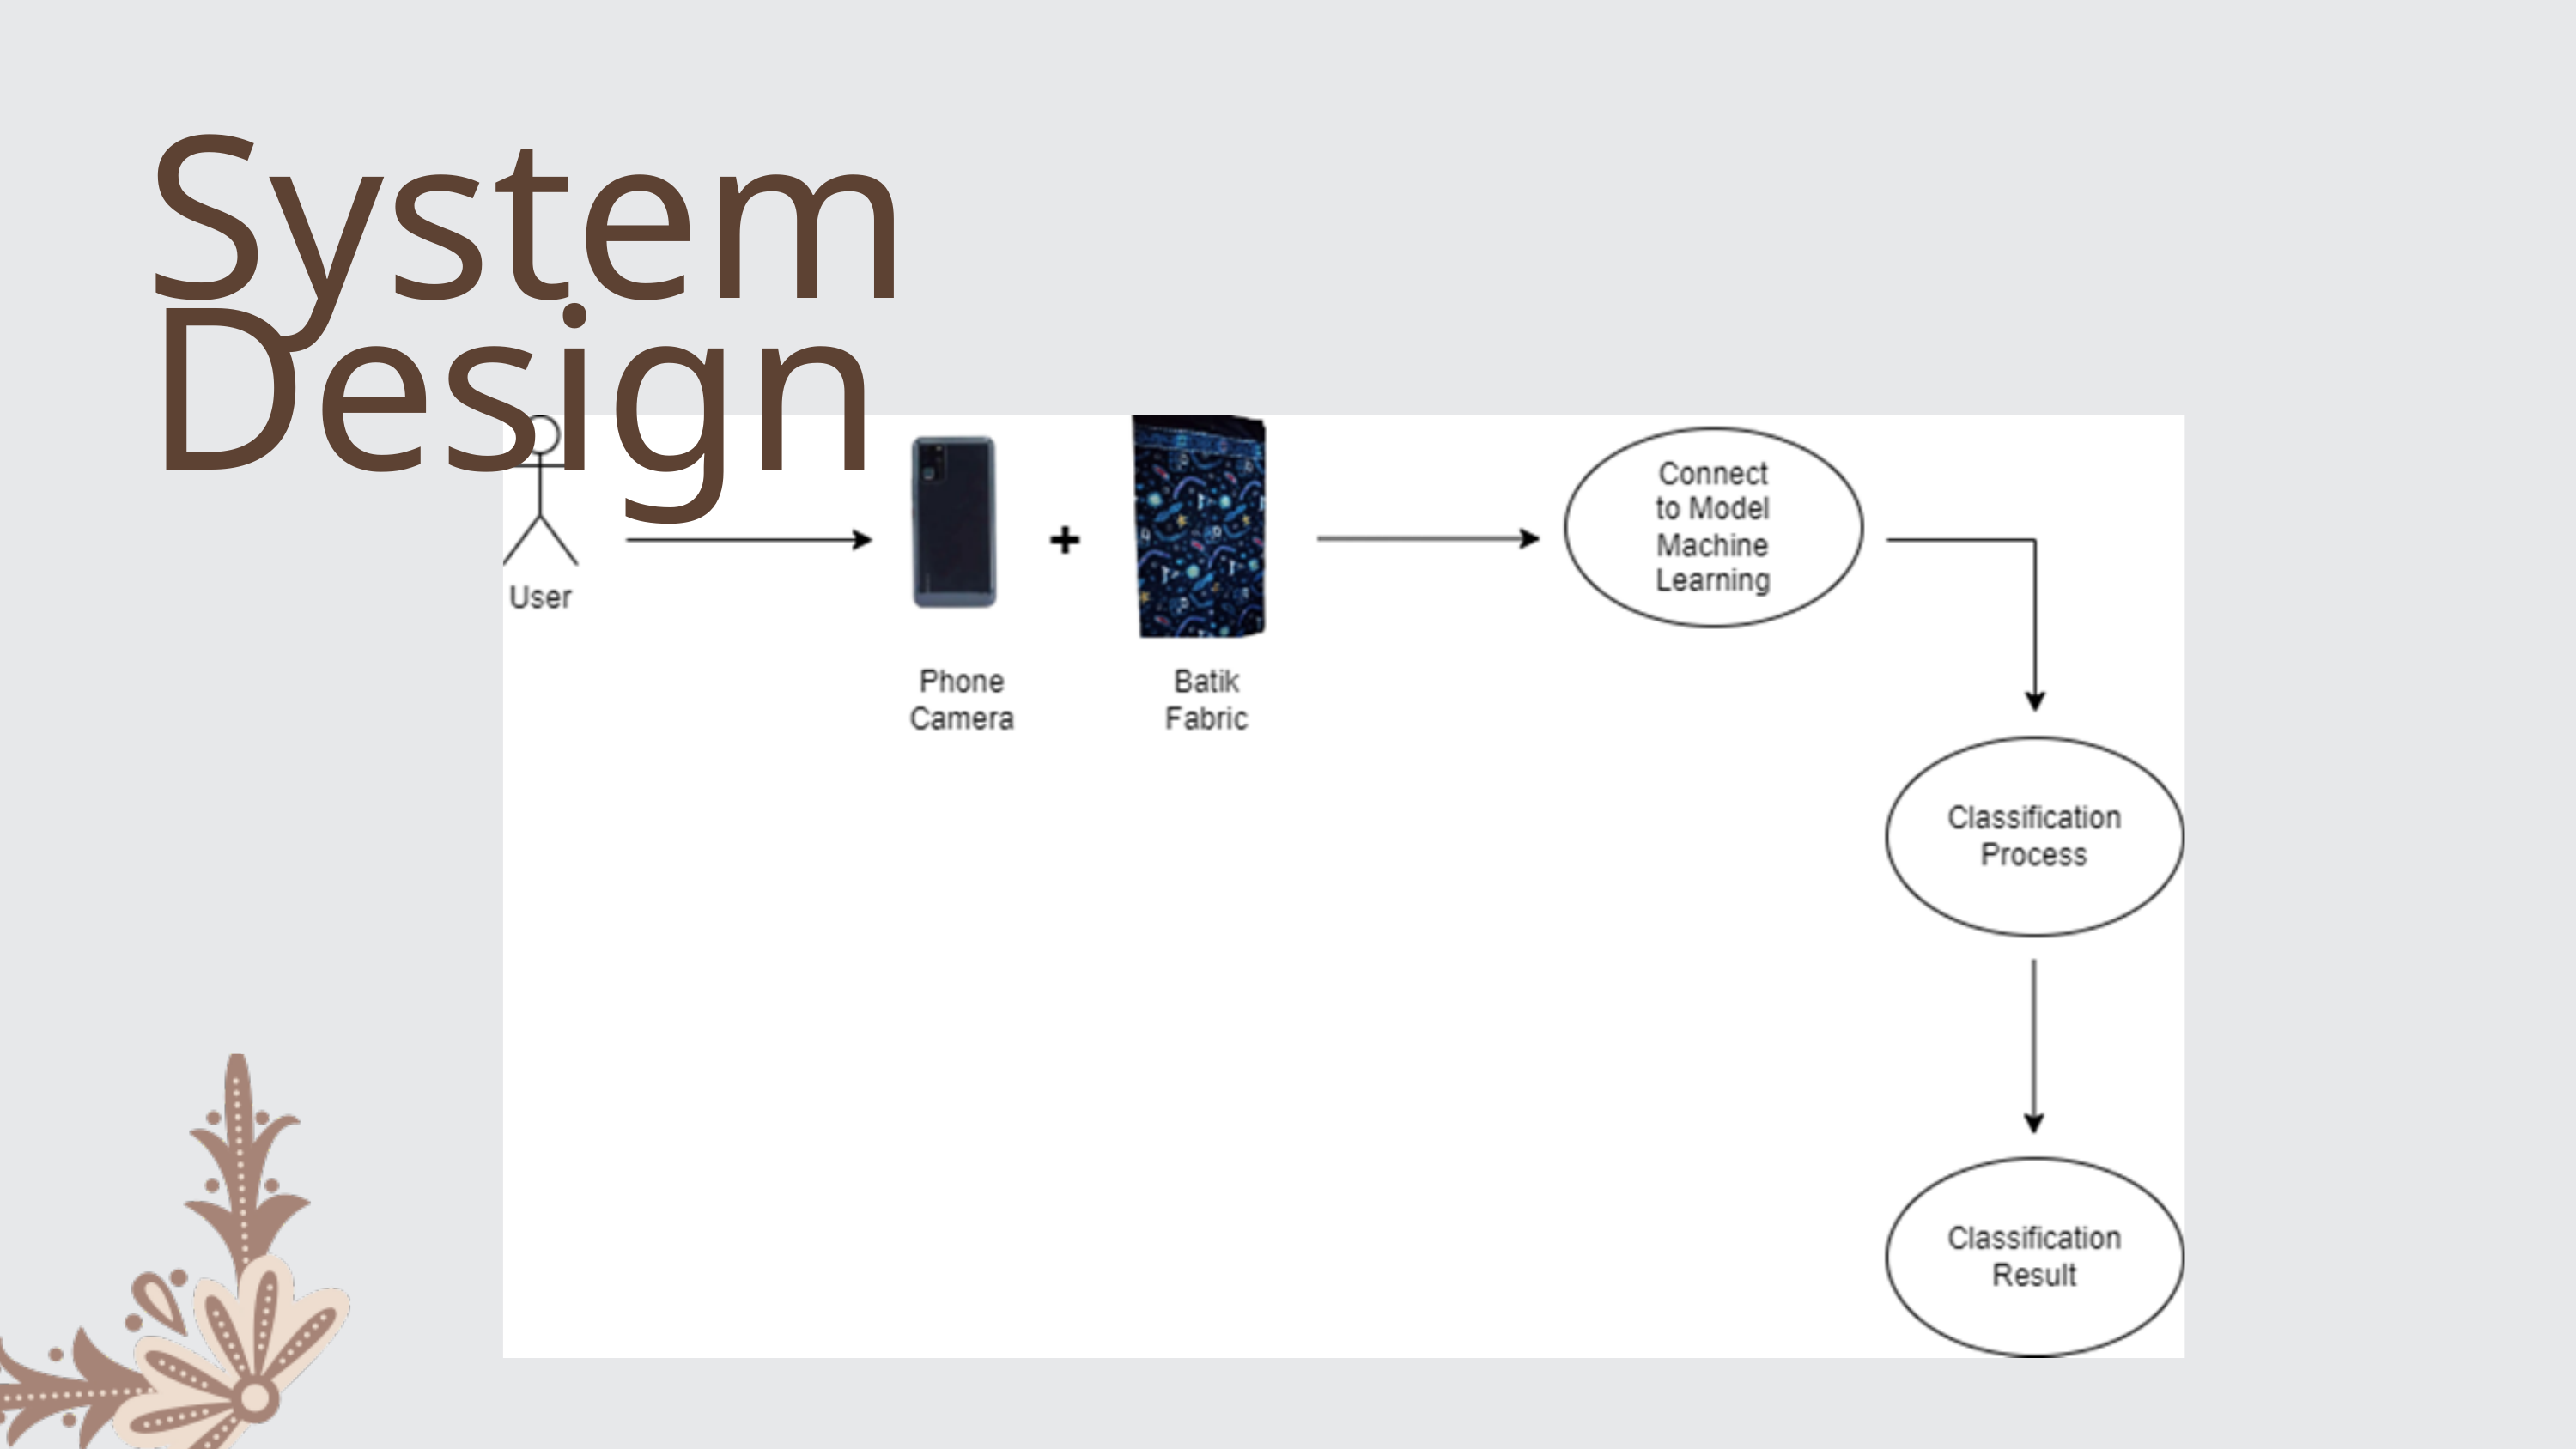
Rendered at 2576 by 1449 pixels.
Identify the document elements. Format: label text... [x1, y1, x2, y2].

text_box [502, 415, 2185, 1358]
text_box System Design [144, 171, 1508, 516]
text_box [0, 1048, 365, 1449]
